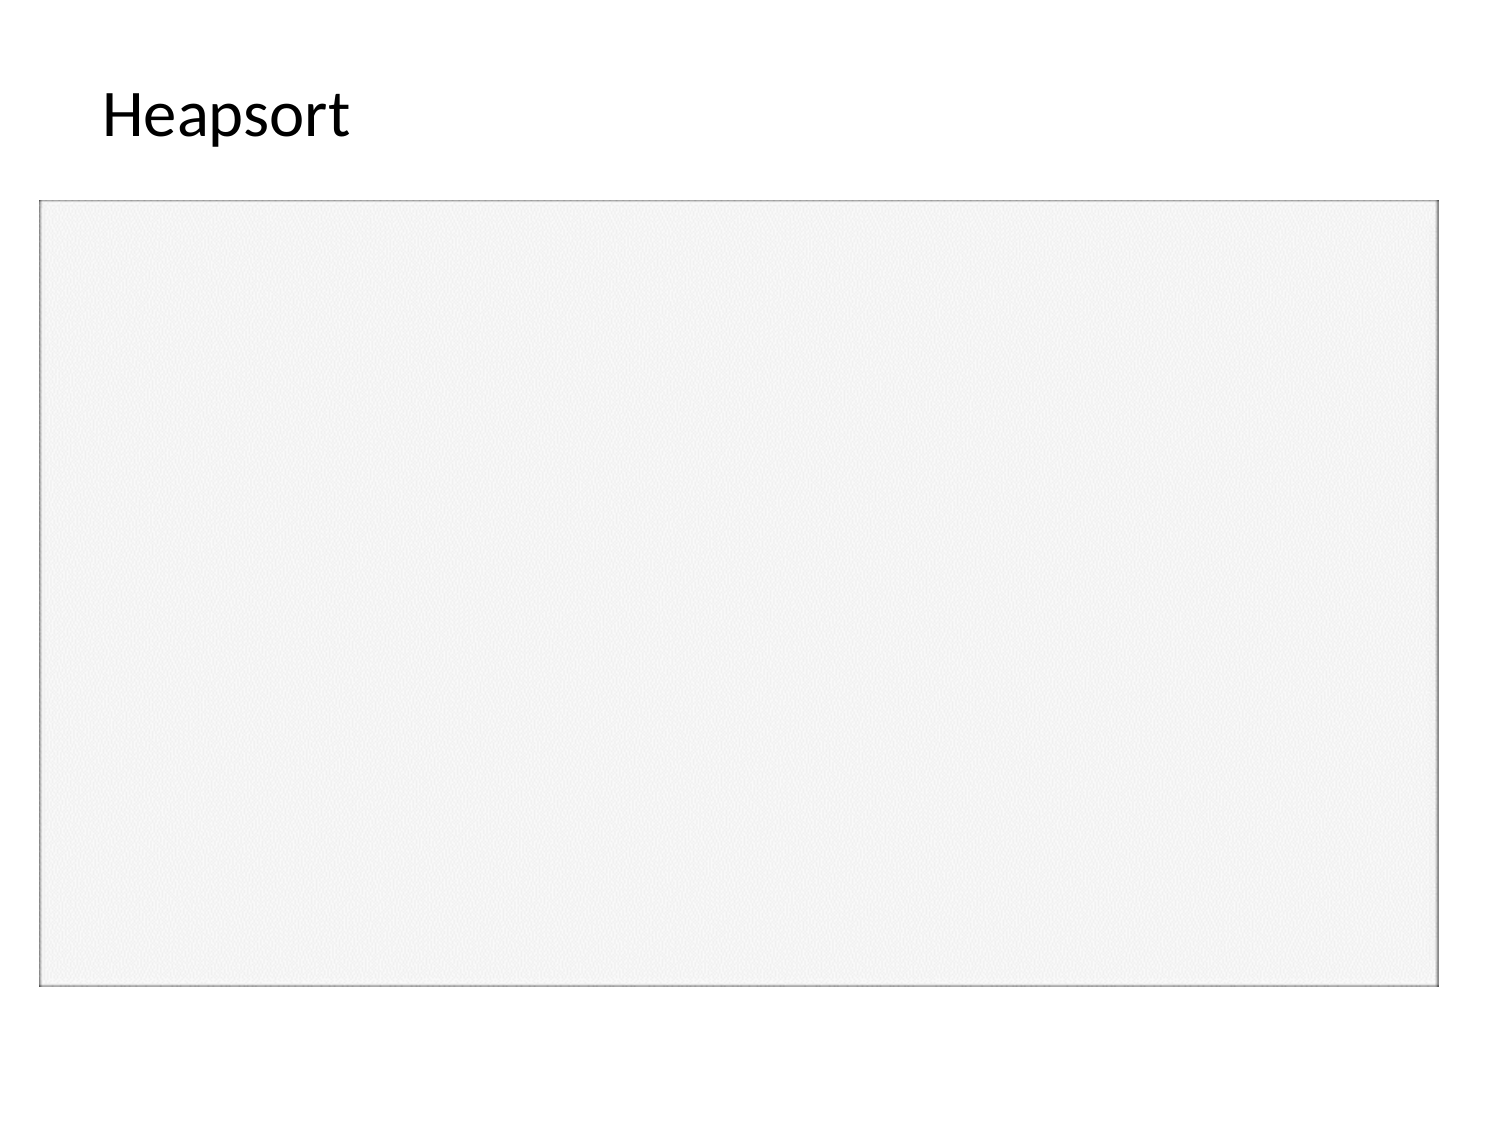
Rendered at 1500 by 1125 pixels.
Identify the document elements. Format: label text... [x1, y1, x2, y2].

text_box Heapsort [87, 62, 613, 158]
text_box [38, 199, 1440, 988]
